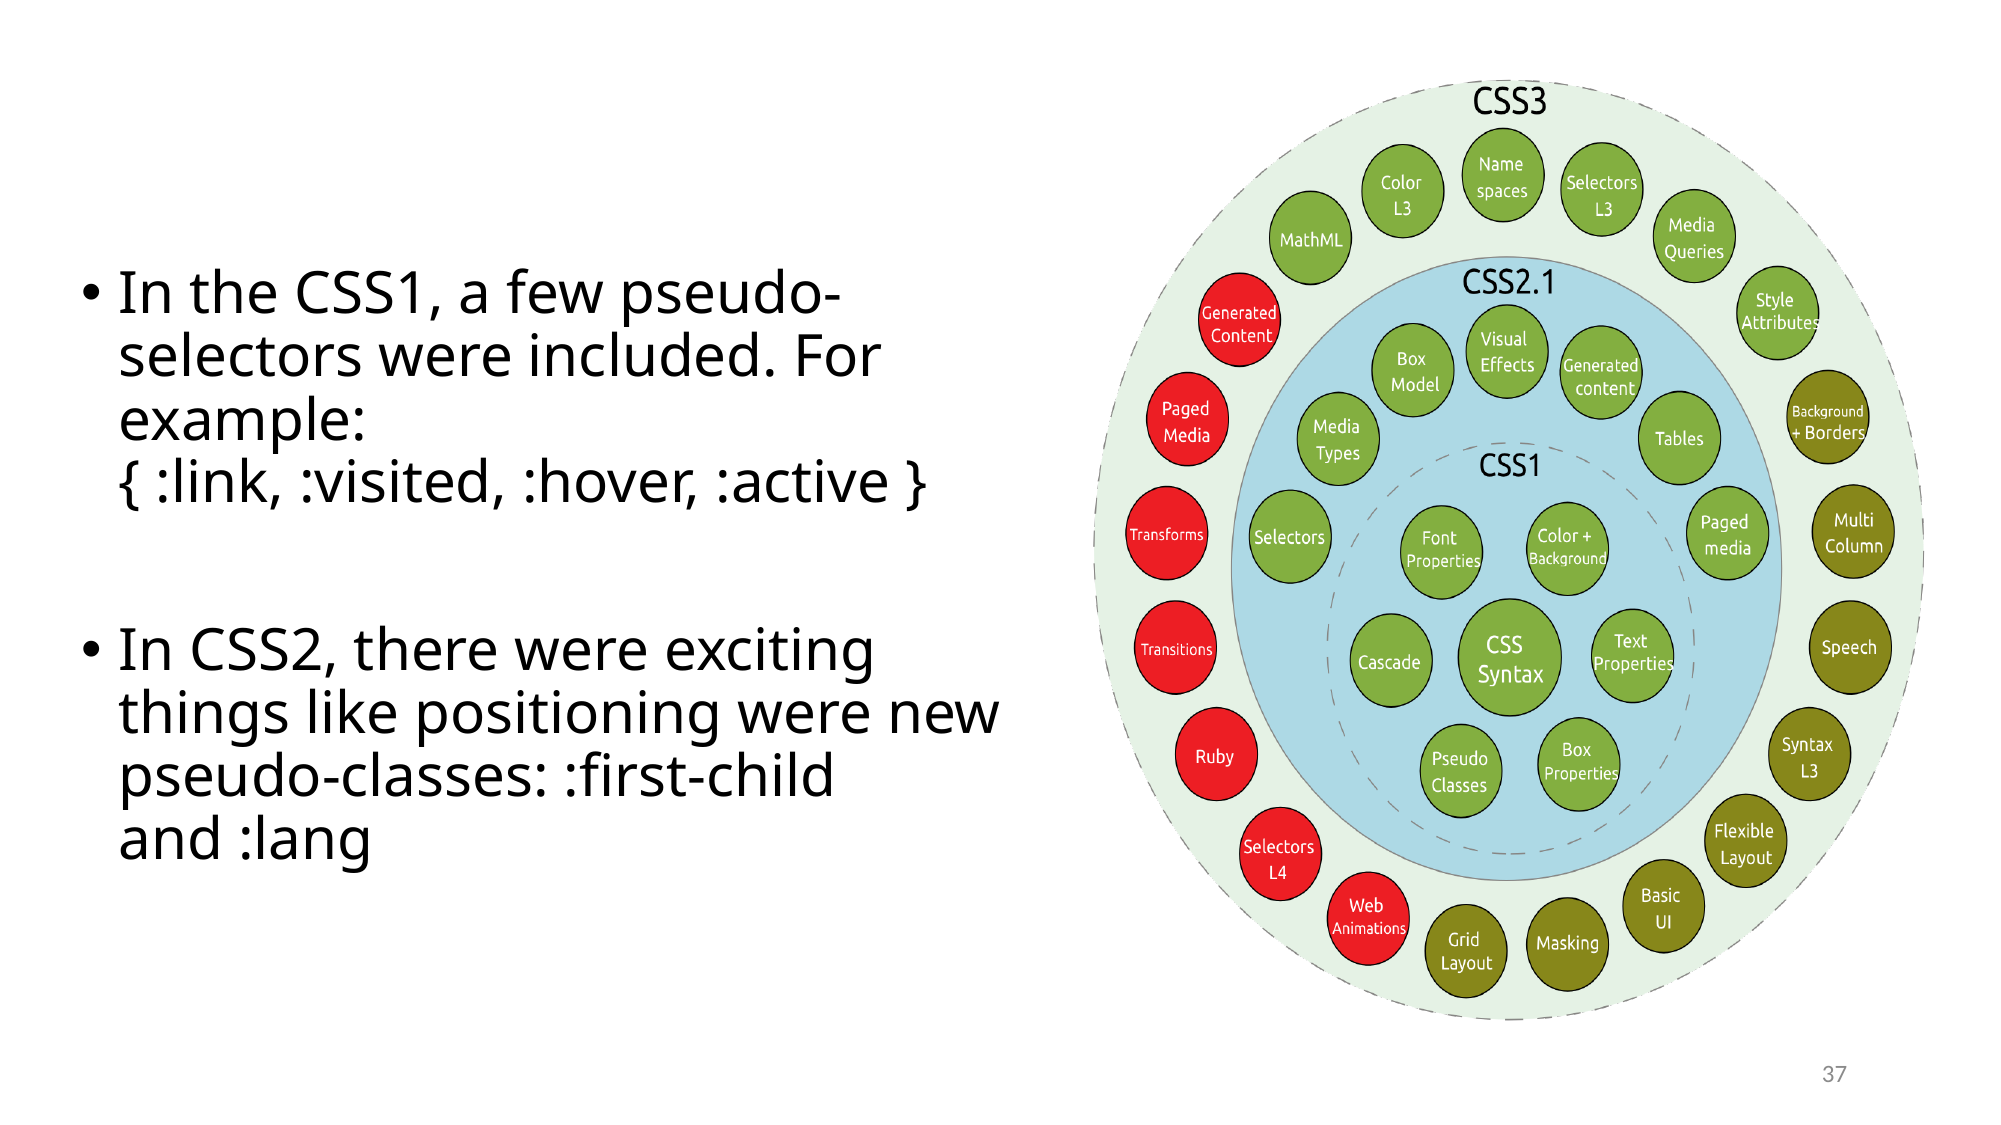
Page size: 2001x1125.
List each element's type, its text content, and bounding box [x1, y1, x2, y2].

list In the CSS1, a few pseudo-selectors were included. For example: { :link, :visited, :hover, :active } In CSS2, there were exciting things like positioning were new pseudo-classes: :first-child and :lang [65, 256, 1050, 810]
picture [1093, 77, 1925, 1021]
slide_number 37 [1412, 1042, 1863, 1103]
